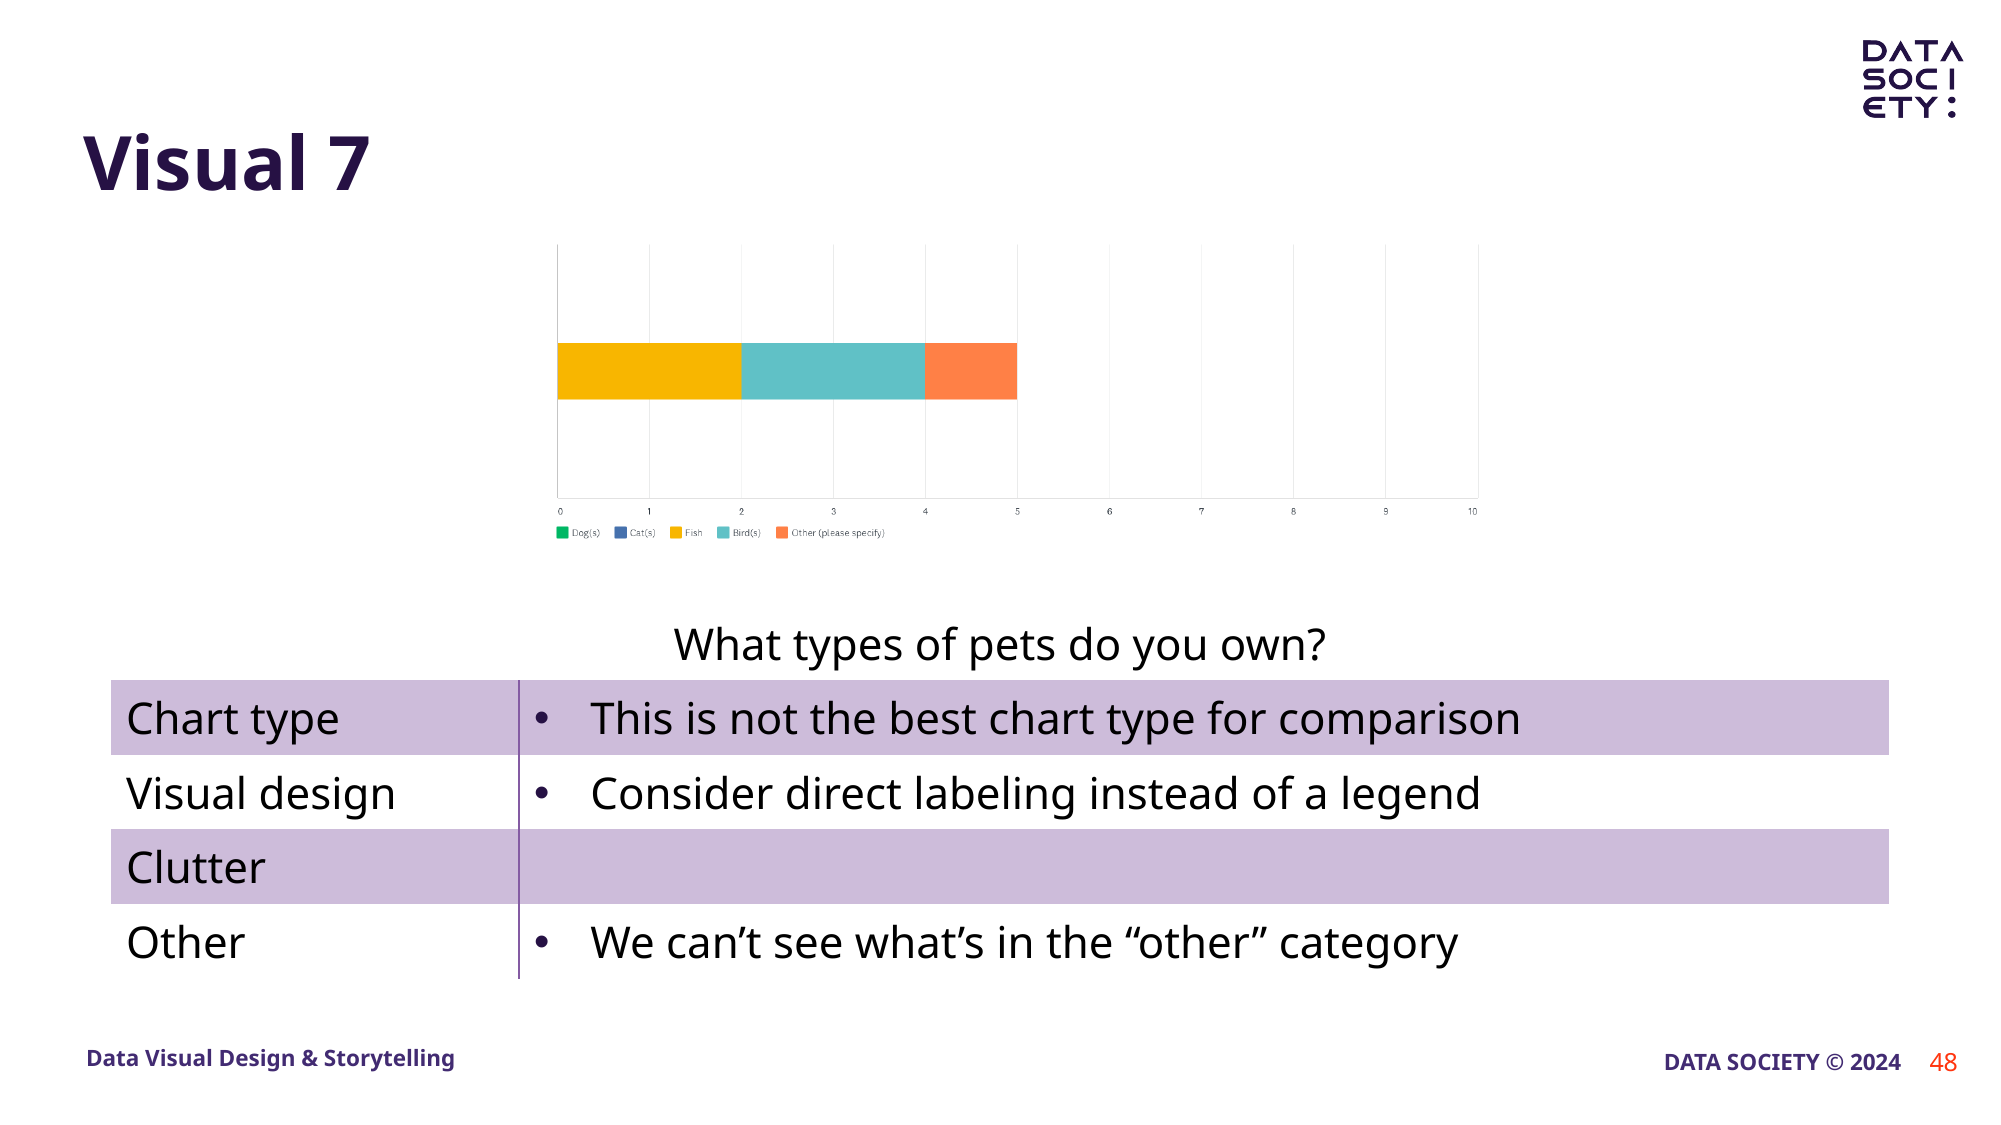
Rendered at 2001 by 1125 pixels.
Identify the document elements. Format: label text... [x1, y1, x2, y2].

table_cell Chart type [111, 680, 518, 755]
table_cell Other [111, 904, 518, 979]
table_cell This is not the best chart type for comparison [520, 680, 1889, 755]
table_header What types of pets do you own? [111, 606, 1889, 680]
title Visual 7 [68, 87, 1932, 213]
picture [1863, 40, 1964, 118]
table_cell Consider direct labeling instead of a legend [520, 755, 1889, 829]
slide_number 48 [1853, 1019, 1974, 1106]
picture [519, 232, 1486, 546]
table_cell We can’t see what’s in the “other” category [520, 904, 1889, 979]
table_cell Clutter [111, 829, 518, 904]
table_cell [520, 829, 1889, 904]
table_cell Visual design [111, 755, 518, 829]
